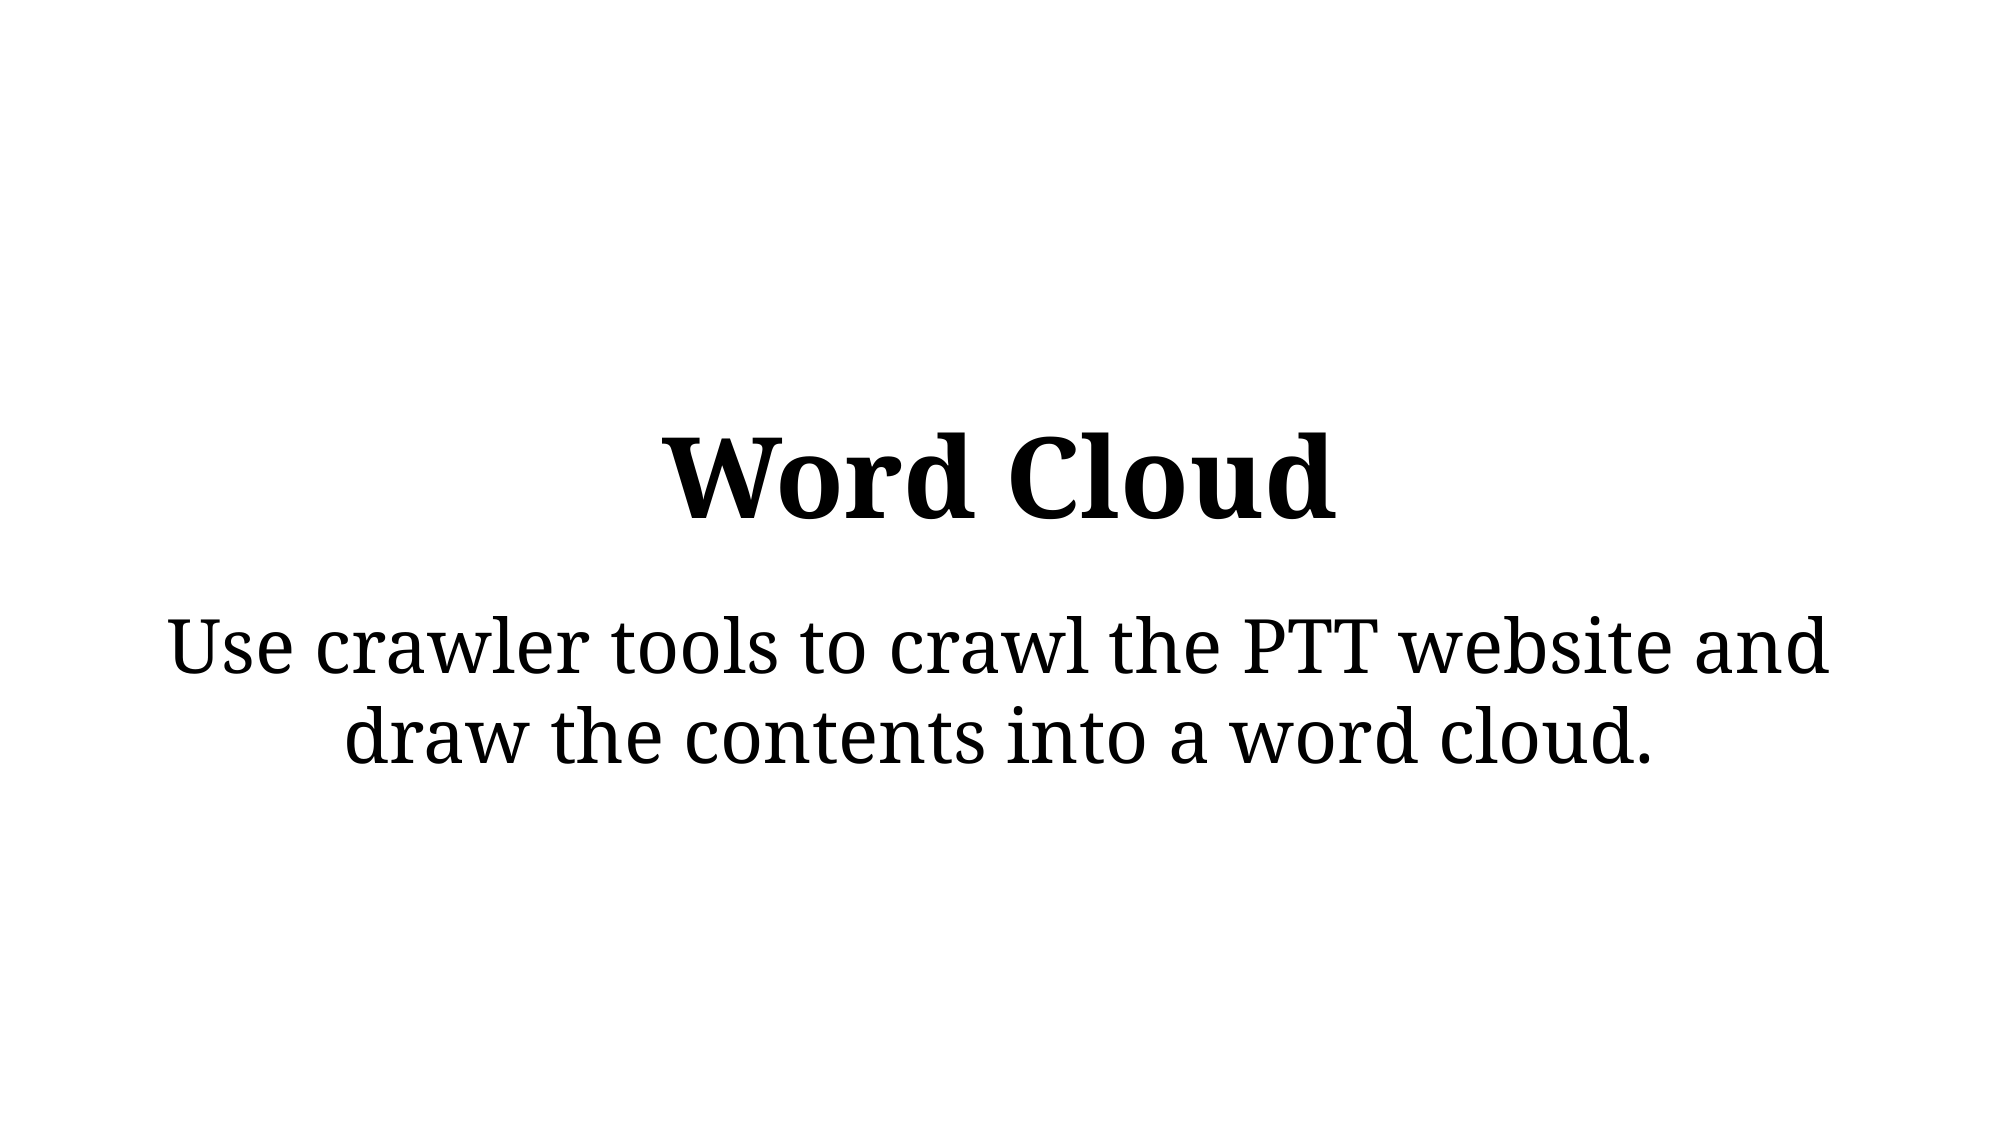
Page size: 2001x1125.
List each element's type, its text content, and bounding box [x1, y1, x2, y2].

title Word Cloud [126, 388, 1874, 576]
subtitle Use crawler tools to crawl the PTT website and draw the contents into a word cloud. [126, 590, 1874, 863]
